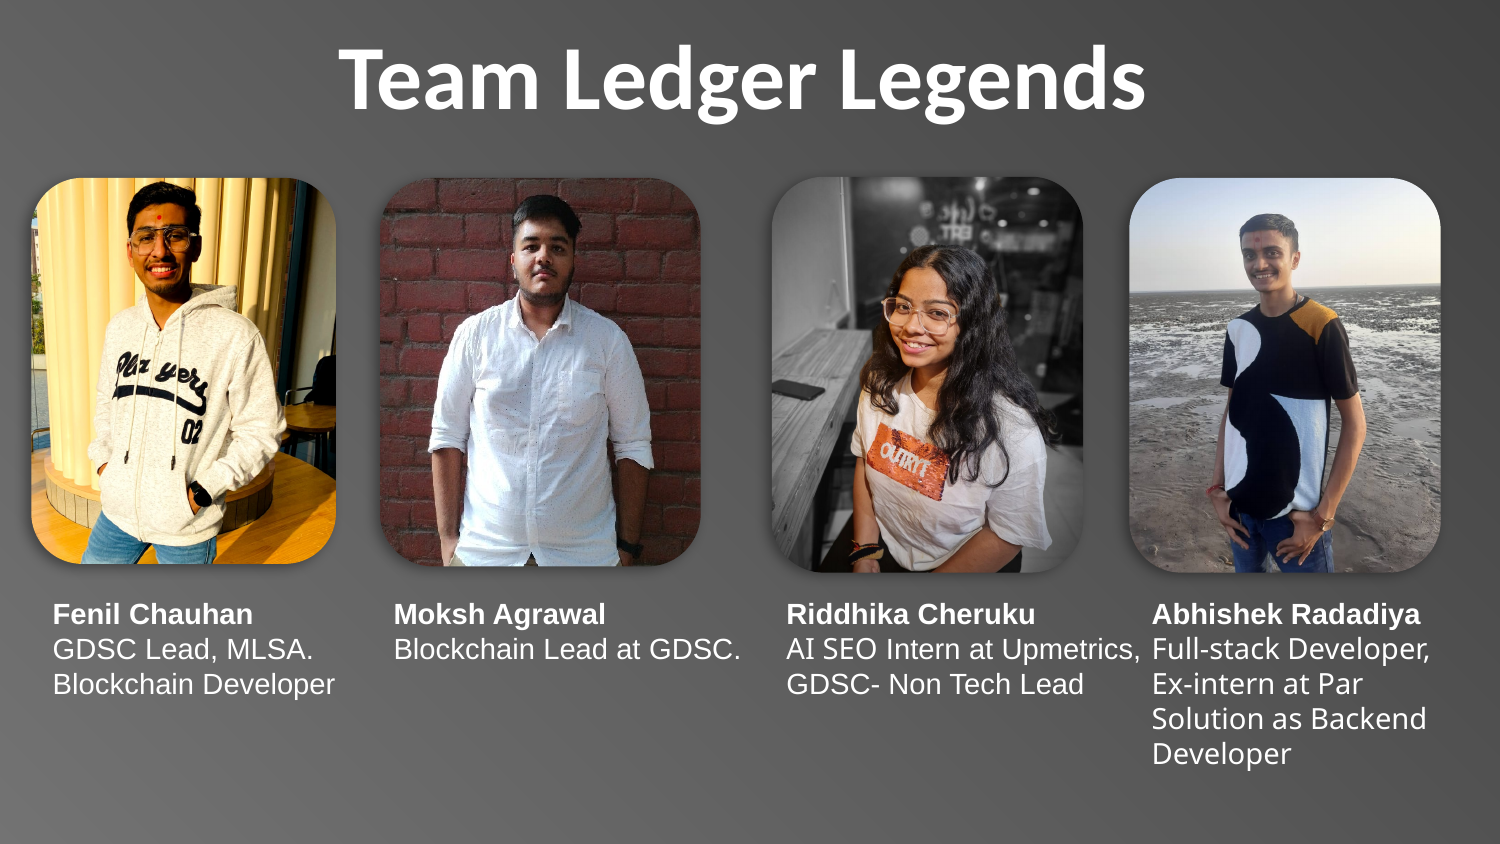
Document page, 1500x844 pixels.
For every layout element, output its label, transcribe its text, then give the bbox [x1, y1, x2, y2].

picture [771, 176, 1084, 573]
picture [1128, 177, 1441, 573]
picture [31, 177, 337, 565]
text_box Fenil Chauhan GDSC Lead, MLSA. Blockchain Developer [38, 588, 379, 743]
text_box Abhishek Radadiya Full-stack Developer, Ex-intern at Par Solution as Backend Developer [1136, 588, 1456, 778]
text_box Moksh Agrawal Blockchain Lead at GDSC. [378, 588, 777, 673]
picture [379, 177, 701, 567]
text_box Riddhika Cheruku AI SEO Intern at Upmetrics, GDSC- Non Tech Lead [771, 588, 1136, 708]
list Team Ledger Legends [31, 35, 1456, 125]
